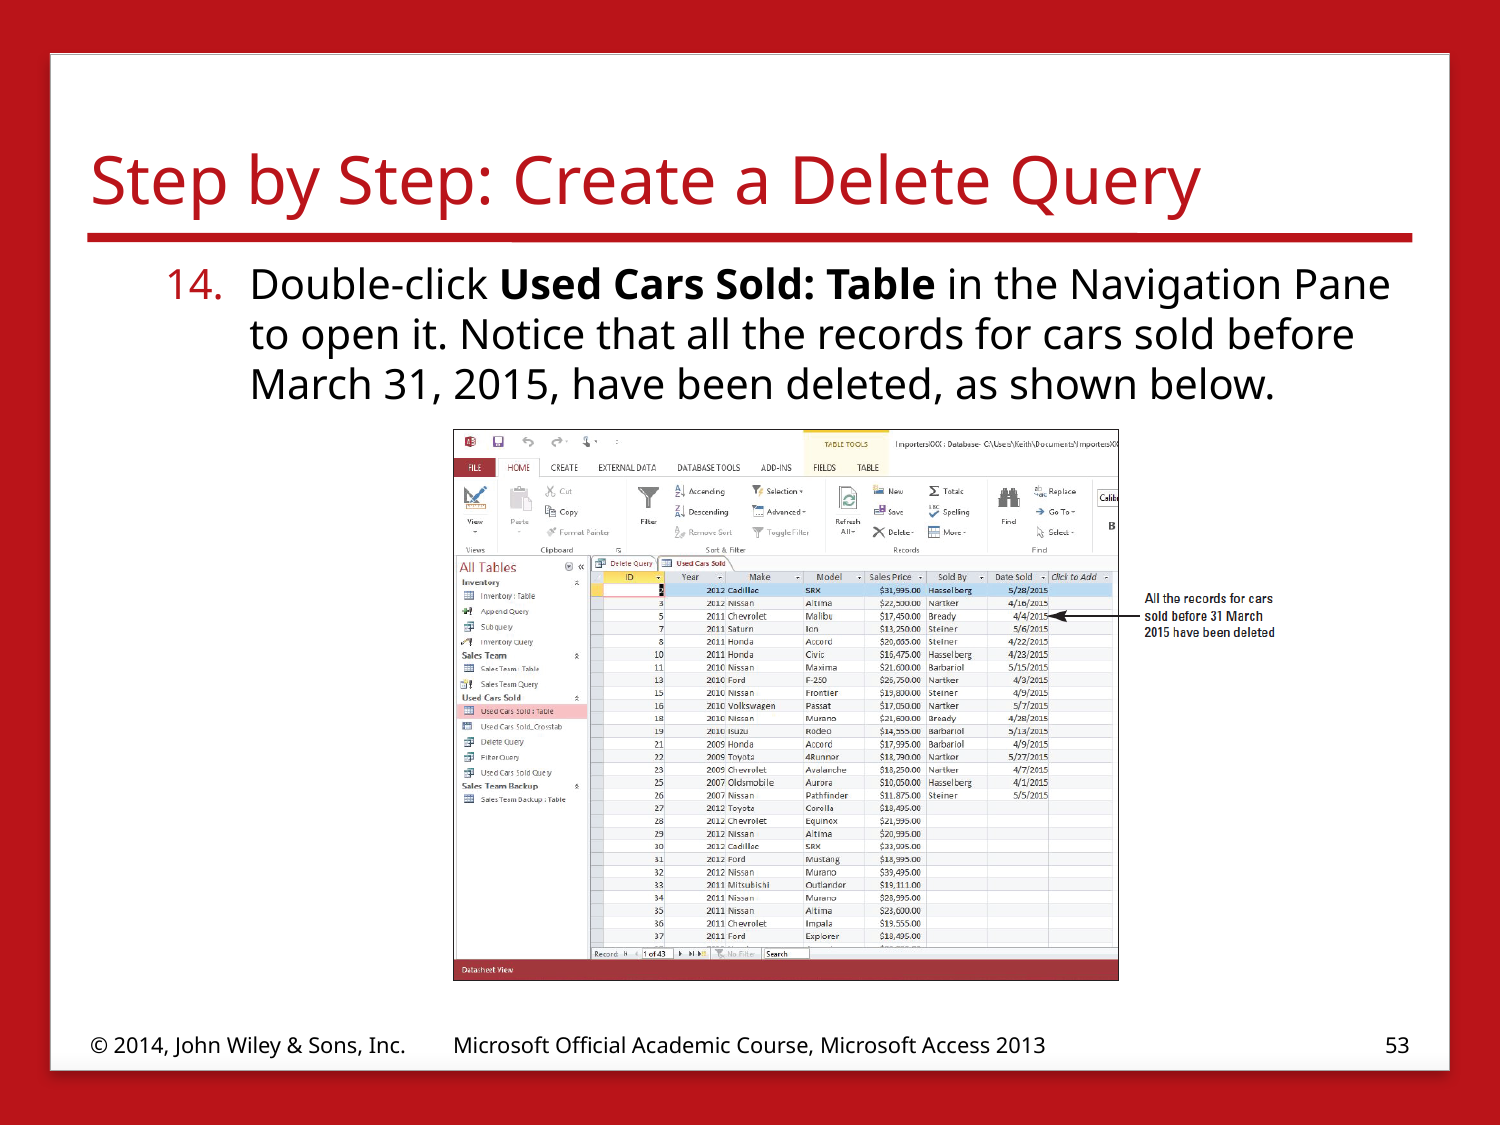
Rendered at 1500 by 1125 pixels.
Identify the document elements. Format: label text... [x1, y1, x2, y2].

slide_number © 2014, John Wiley & Sons, Inc. [74, 1024, 426, 1103]
list Double-click Used Cars Sold: Table in the Navigation Pane to open it. Notice that all the records for cars sold before March 31, 2015, have been deleted, as shown below. [75, 249, 1425, 1063]
slide_number 53 [1074, 1024, 1426, 1103]
picture [449, 424, 1282, 987]
footer Microsoft Official Academic Course, Microsoft Access 2013 [431, 1024, 1069, 1103]
title Step by Step: Create a Delete Query [74, 74, 1426, 226]
